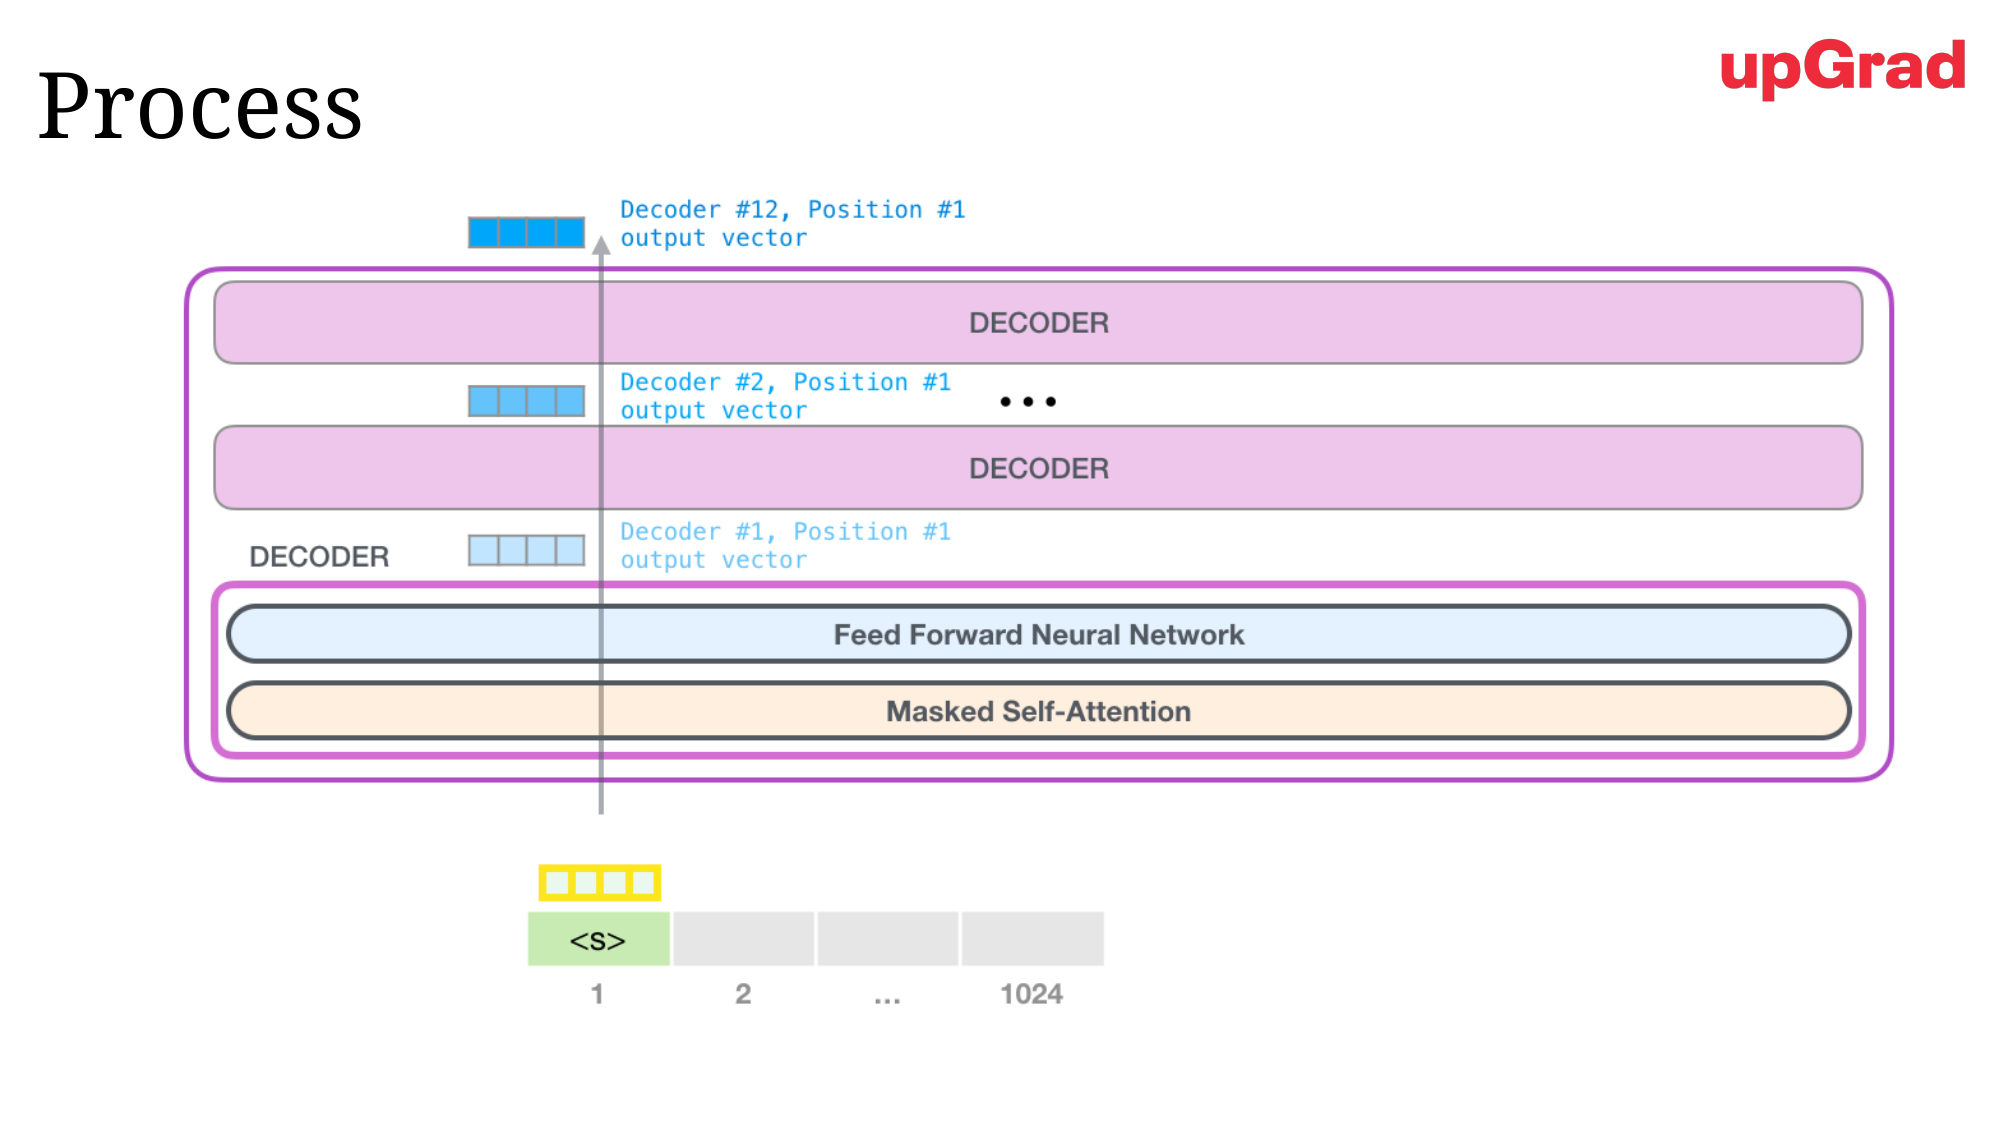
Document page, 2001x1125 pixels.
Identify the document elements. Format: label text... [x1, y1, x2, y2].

picture [1747, 0, 1970, 135]
picture [110, 168, 1948, 1037]
title Process [21, 0, 1747, 218]
